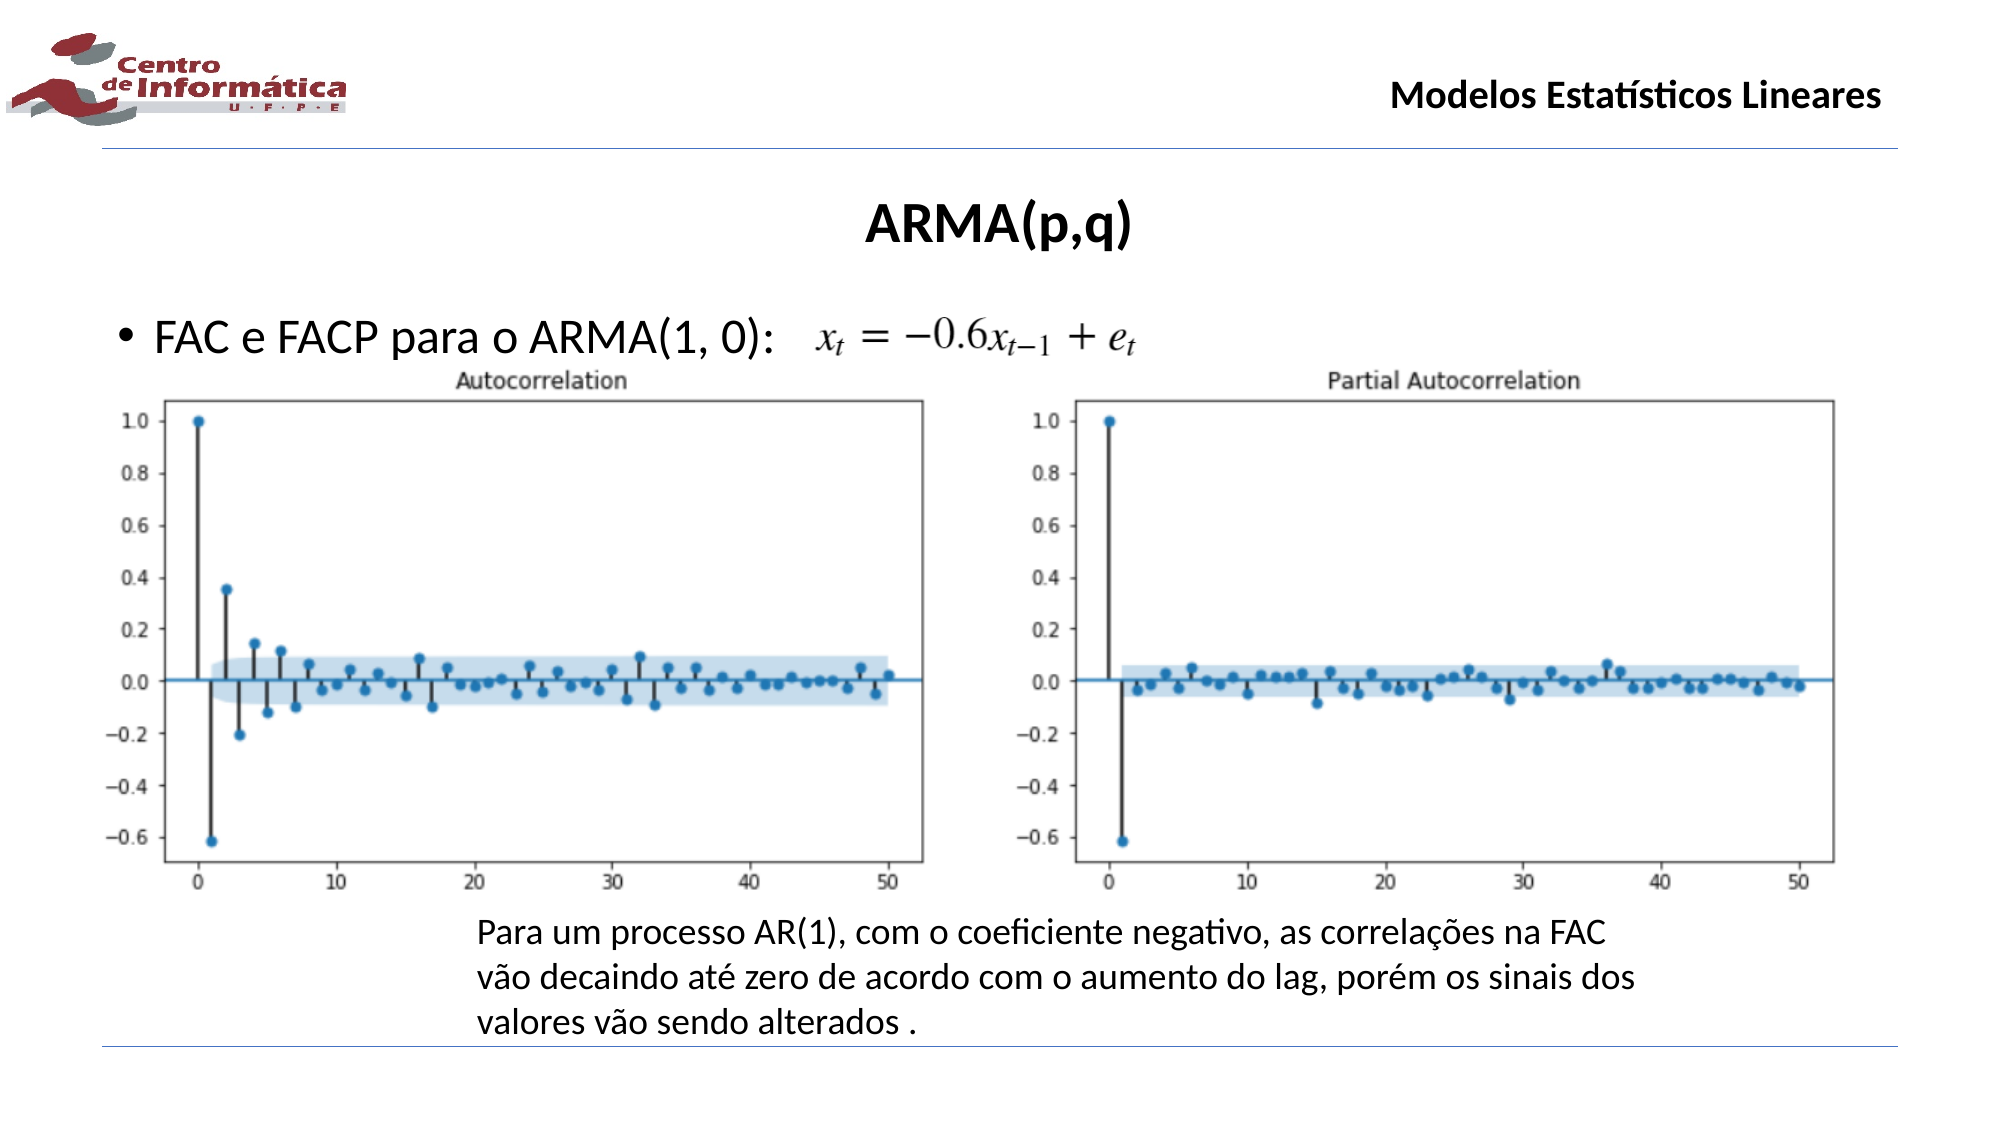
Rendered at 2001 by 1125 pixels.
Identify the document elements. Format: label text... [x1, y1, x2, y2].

picture [6, 33, 346, 126]
list FAC e FACP para o ARMA(1, 0): [102, 302, 1898, 1035]
picture [102, 313, 1851, 916]
list Modelos Estatísticos Lineares [401, 66, 1898, 126]
text_box Para um processo AR(1), com o coeficiente negativo, as correlações na FAC vão decaindo até zero de acordo com o aumento do lag, porém os sinais dos valores vão sendo alterados . [462, 916, 1664, 1049]
list ARMA(p,q) [102, 184, 1898, 267]
